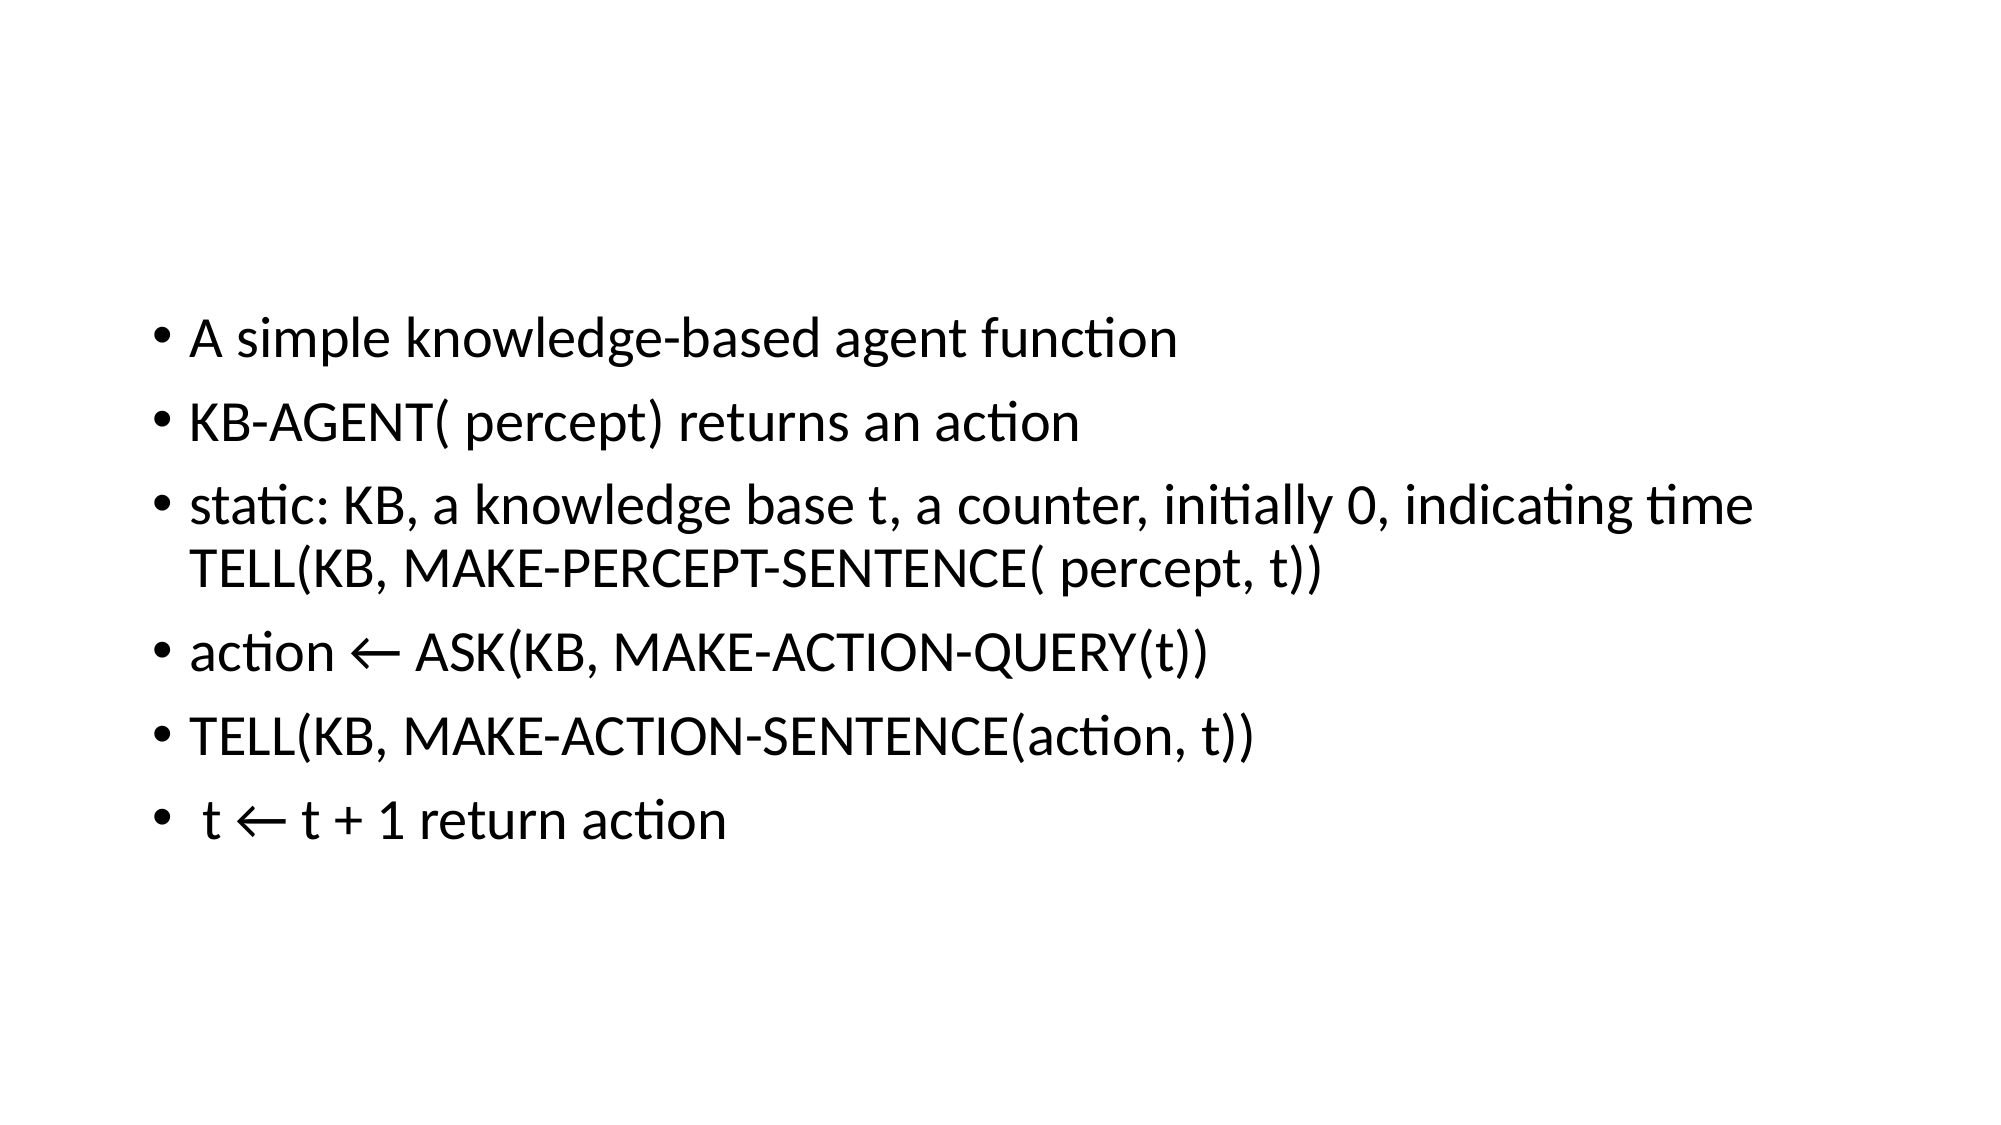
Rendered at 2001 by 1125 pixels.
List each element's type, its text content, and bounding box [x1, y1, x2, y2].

list A simple knowledge-based agent function KB-AGENT( percept) returns an action static: KB, a knowledge base t, a counter, initially 0, indicating time TELL(KB, MAKE-PERCEPT-SENTENCE( percept, t)) action ← ASK(KB, MAKE-ACTION-QUERY(t)) TELL(KB, MAKE-ACTION-SENTENCE(action, t)) t ← t + 1 return action [137, 299, 1863, 1014]
